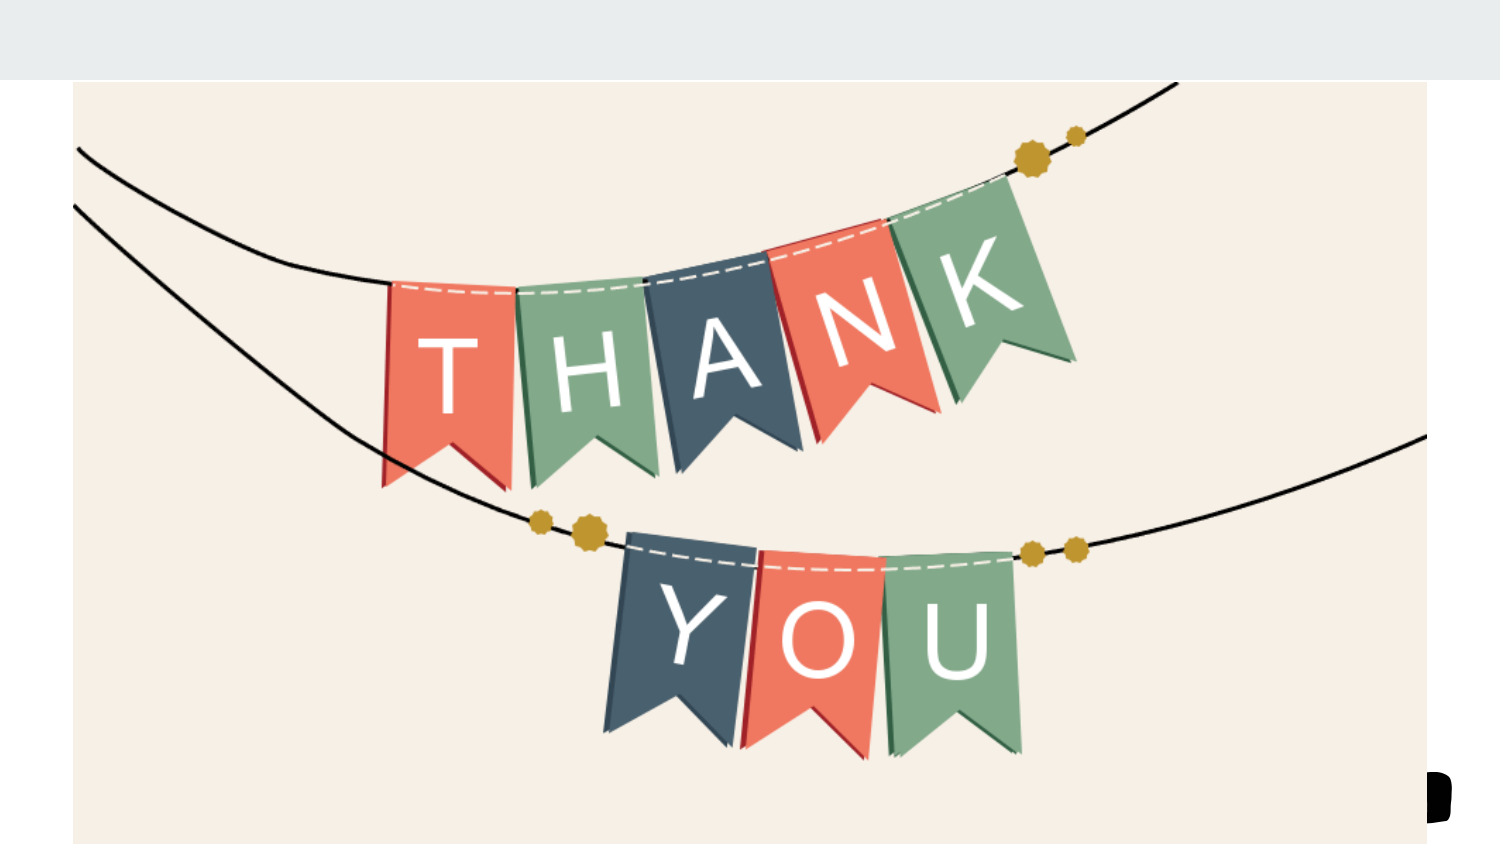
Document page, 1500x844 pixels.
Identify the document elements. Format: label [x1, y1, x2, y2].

picture [72, 81, 1452, 844]
